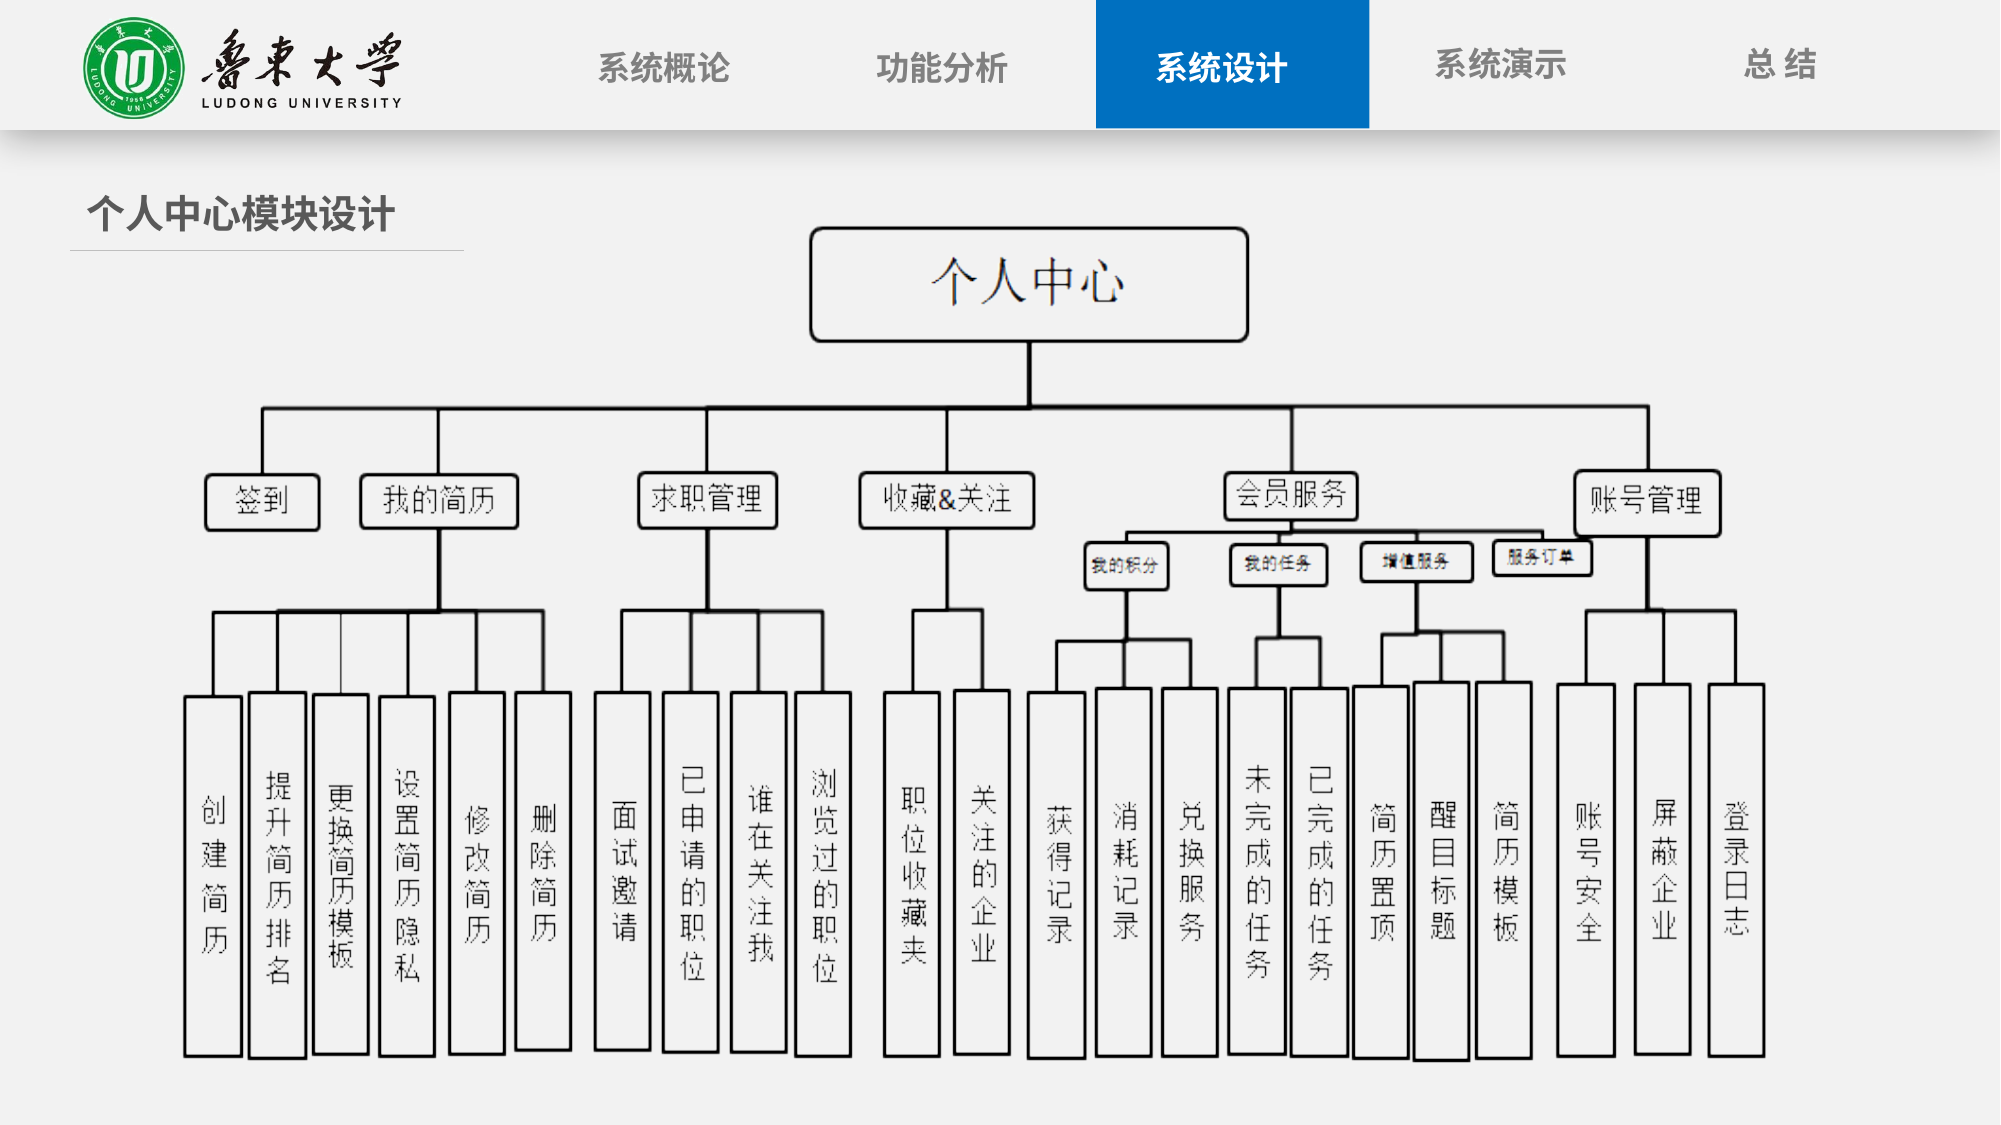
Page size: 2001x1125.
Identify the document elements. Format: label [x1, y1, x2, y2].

text_box [64, 181, 464, 251]
text_box [0, 0, 2000, 168]
picture [138, 168, 1857, 1100]
